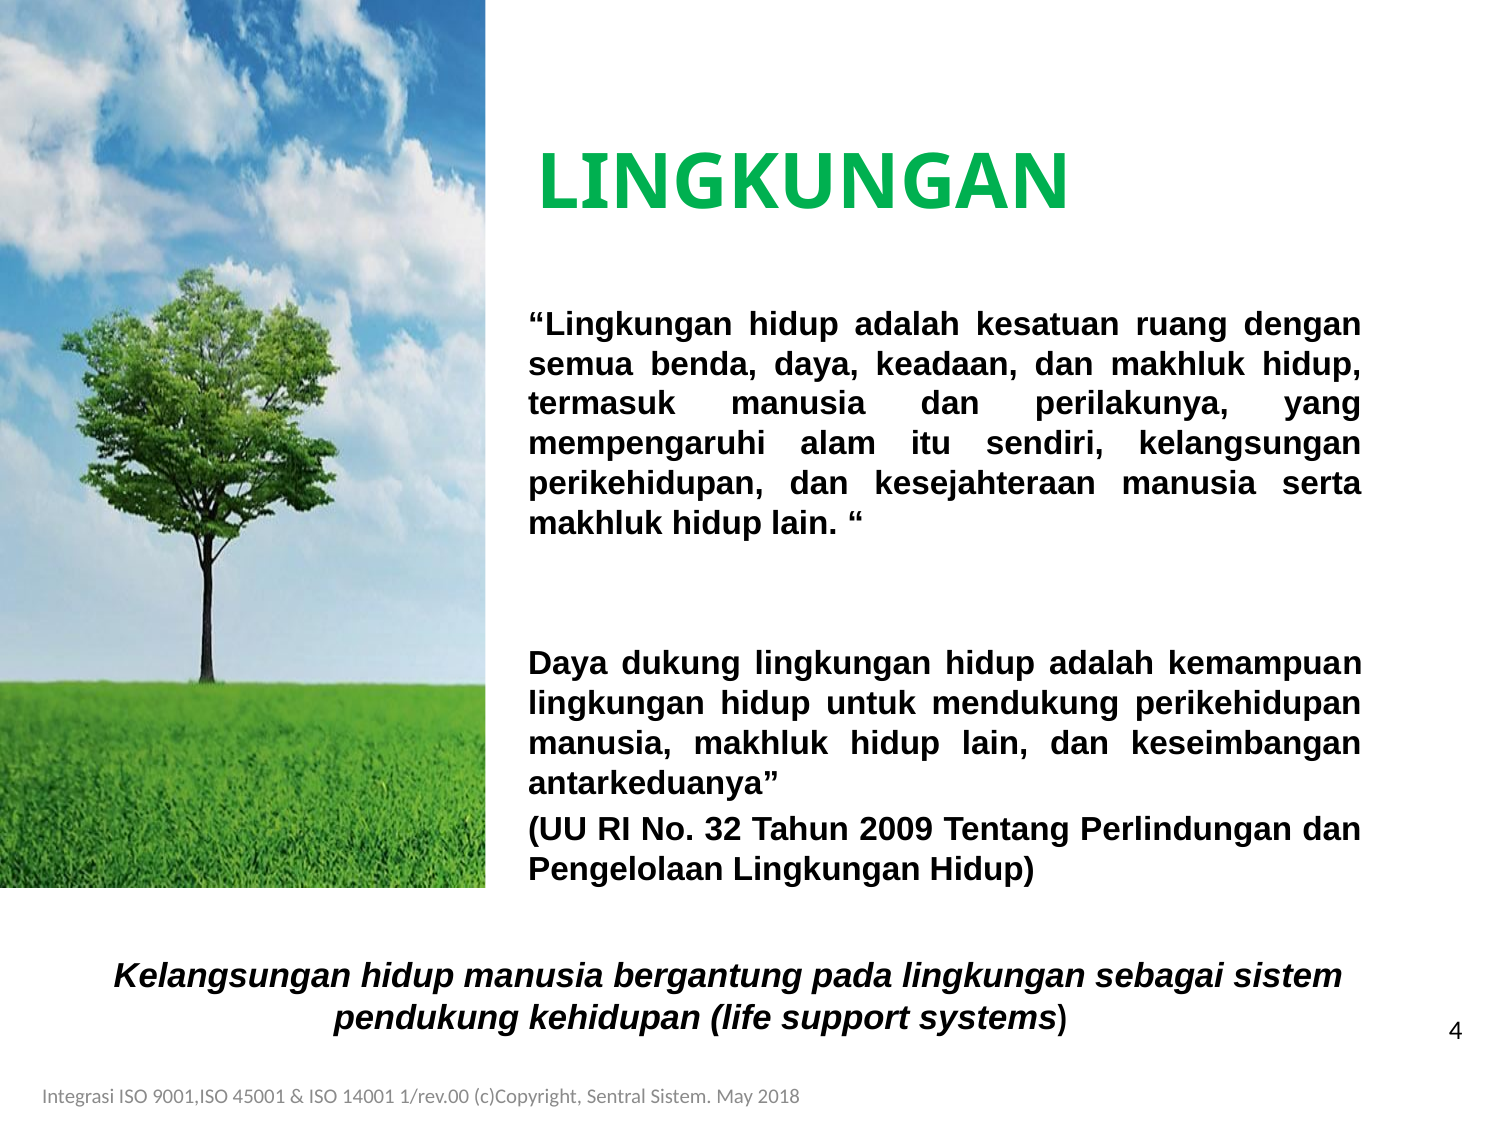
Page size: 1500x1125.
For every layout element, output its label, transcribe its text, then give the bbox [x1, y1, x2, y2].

text_box “Lingkungan hidup adalah kesatuan ruang dengan semua benda, daya, keadaan, dan makhluk hidup, termasuk manusia dan perilakunya, yang mempengaruhi alam itu sendiri, kelangsungan perikehidupan, dan kesejahteraan manusia serta makhluk hidup lain. “ Daya dukung lingkungan hidup adalah kemampuan lingkungan hidup untuk mendukung perikehidupan manusia, makhluk hidup lain, dan keseimbangan antarkeduanya” (UU RI No. 32 Tahun 2009 Tentang Perlindungan dan Pengelolaan Lingkungan Hidup) [513, 294, 1378, 847]
picture [0, 0, 486, 888]
text_box Kelangsungan hidup manusia bergantung pada lingkungan sebagai sistem pendukung kehidupan (life support systems) [69, 945, 1378, 1044]
text_box LINGKUNGAN [486, 124, 1178, 232]
footer Integrasi ISO 9001,ISO 45001 & ISO 14001 1/rev.00 (c)Copyright, Sentral Sistem. May 2018 [15, 1065, 827, 1125]
slide_number 4 [1377, 995, 1478, 1062]
